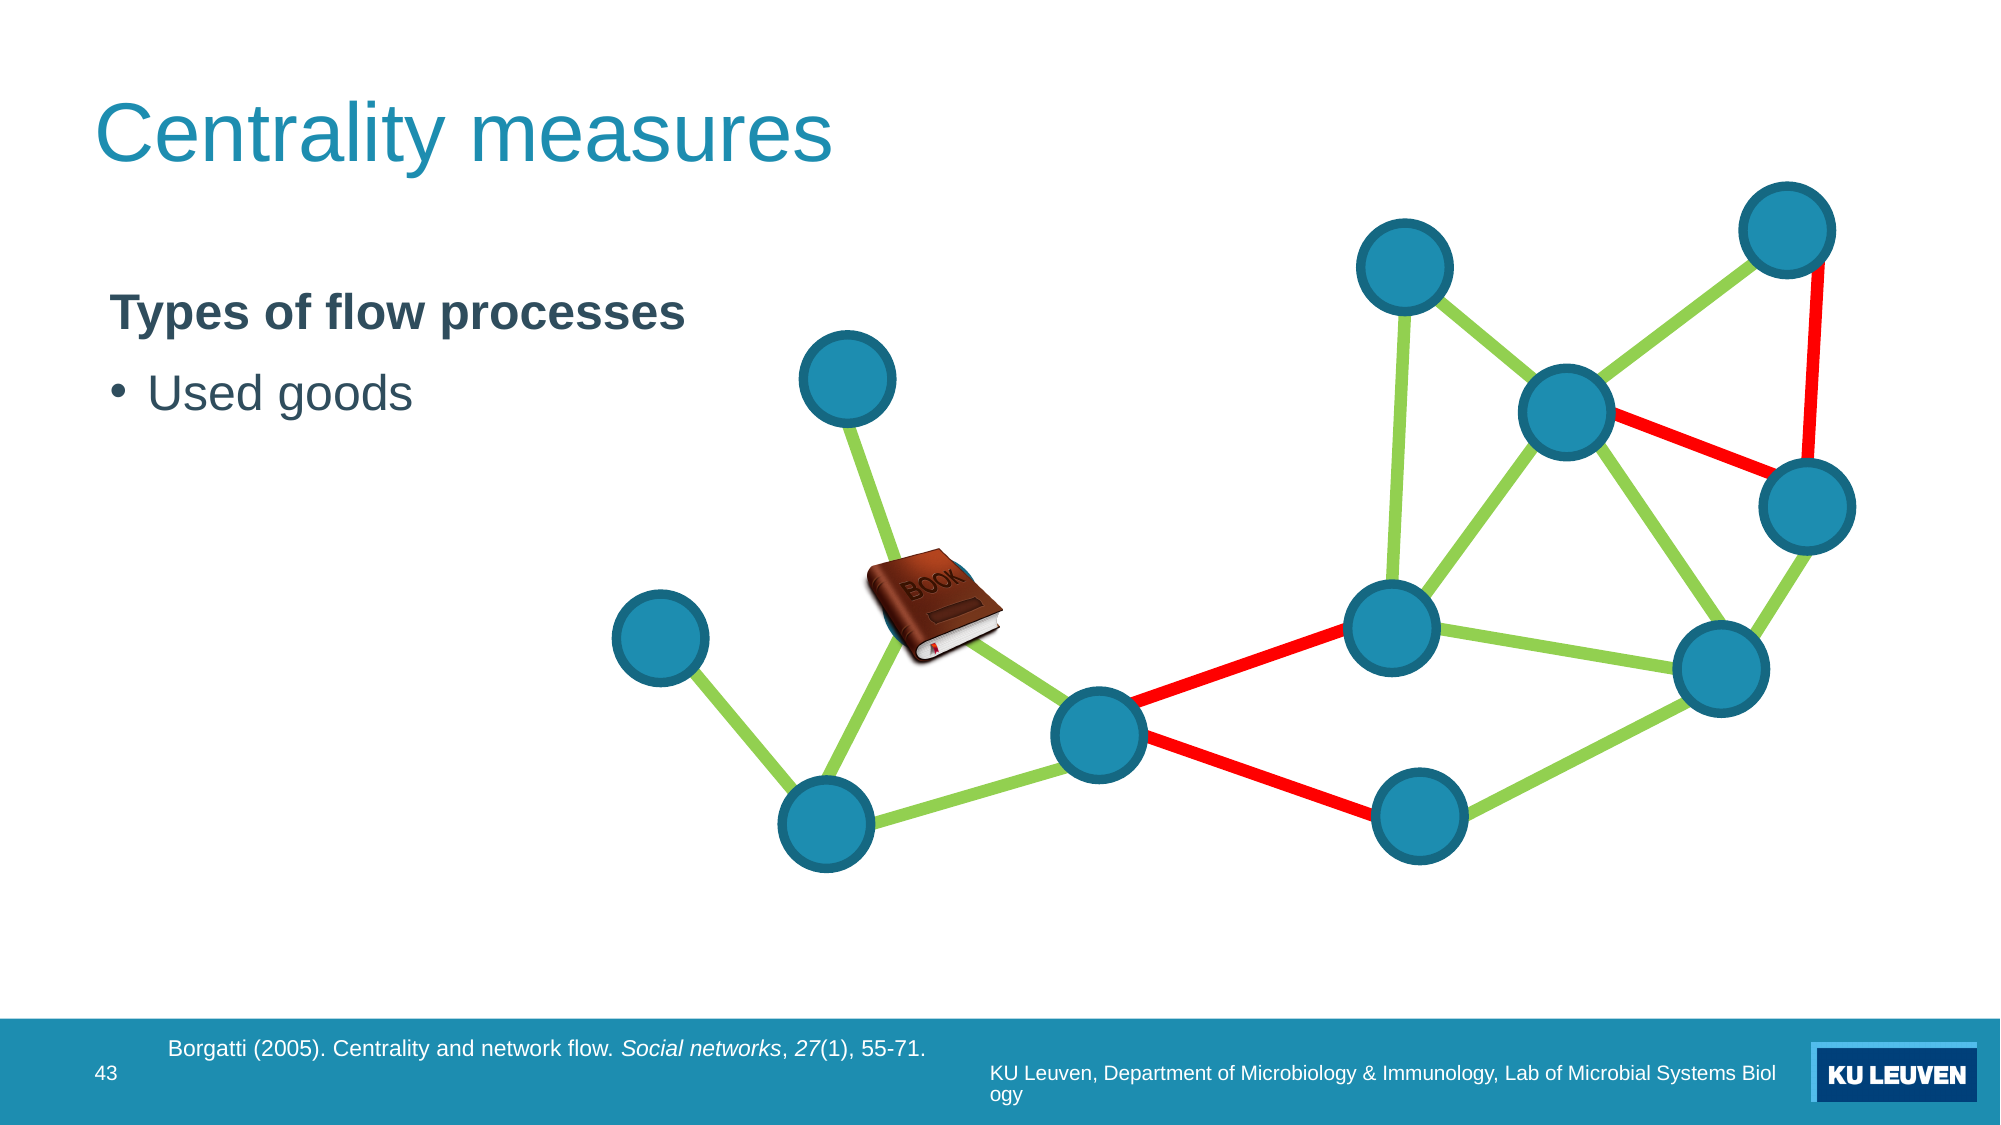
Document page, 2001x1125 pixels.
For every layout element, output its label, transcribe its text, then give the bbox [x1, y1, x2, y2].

picture [1811, 1042, 1977, 1102]
text_box Borgatti (2005). Centrality and network flow. Social networks, 27(1), 55-71. [153, 1026, 977, 1069]
footer KU Leuven, Department of Microbiology & Immunology, Lab of Microbial Systems Biology [989, 1018, 1809, 1125]
slide_number 43 [94, 1018, 201, 1125]
title Centrality measures [94, 33, 1906, 223]
list Types of flow processes Used goods [94, 271, 1906, 1004]
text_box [616, 186, 1852, 869]
